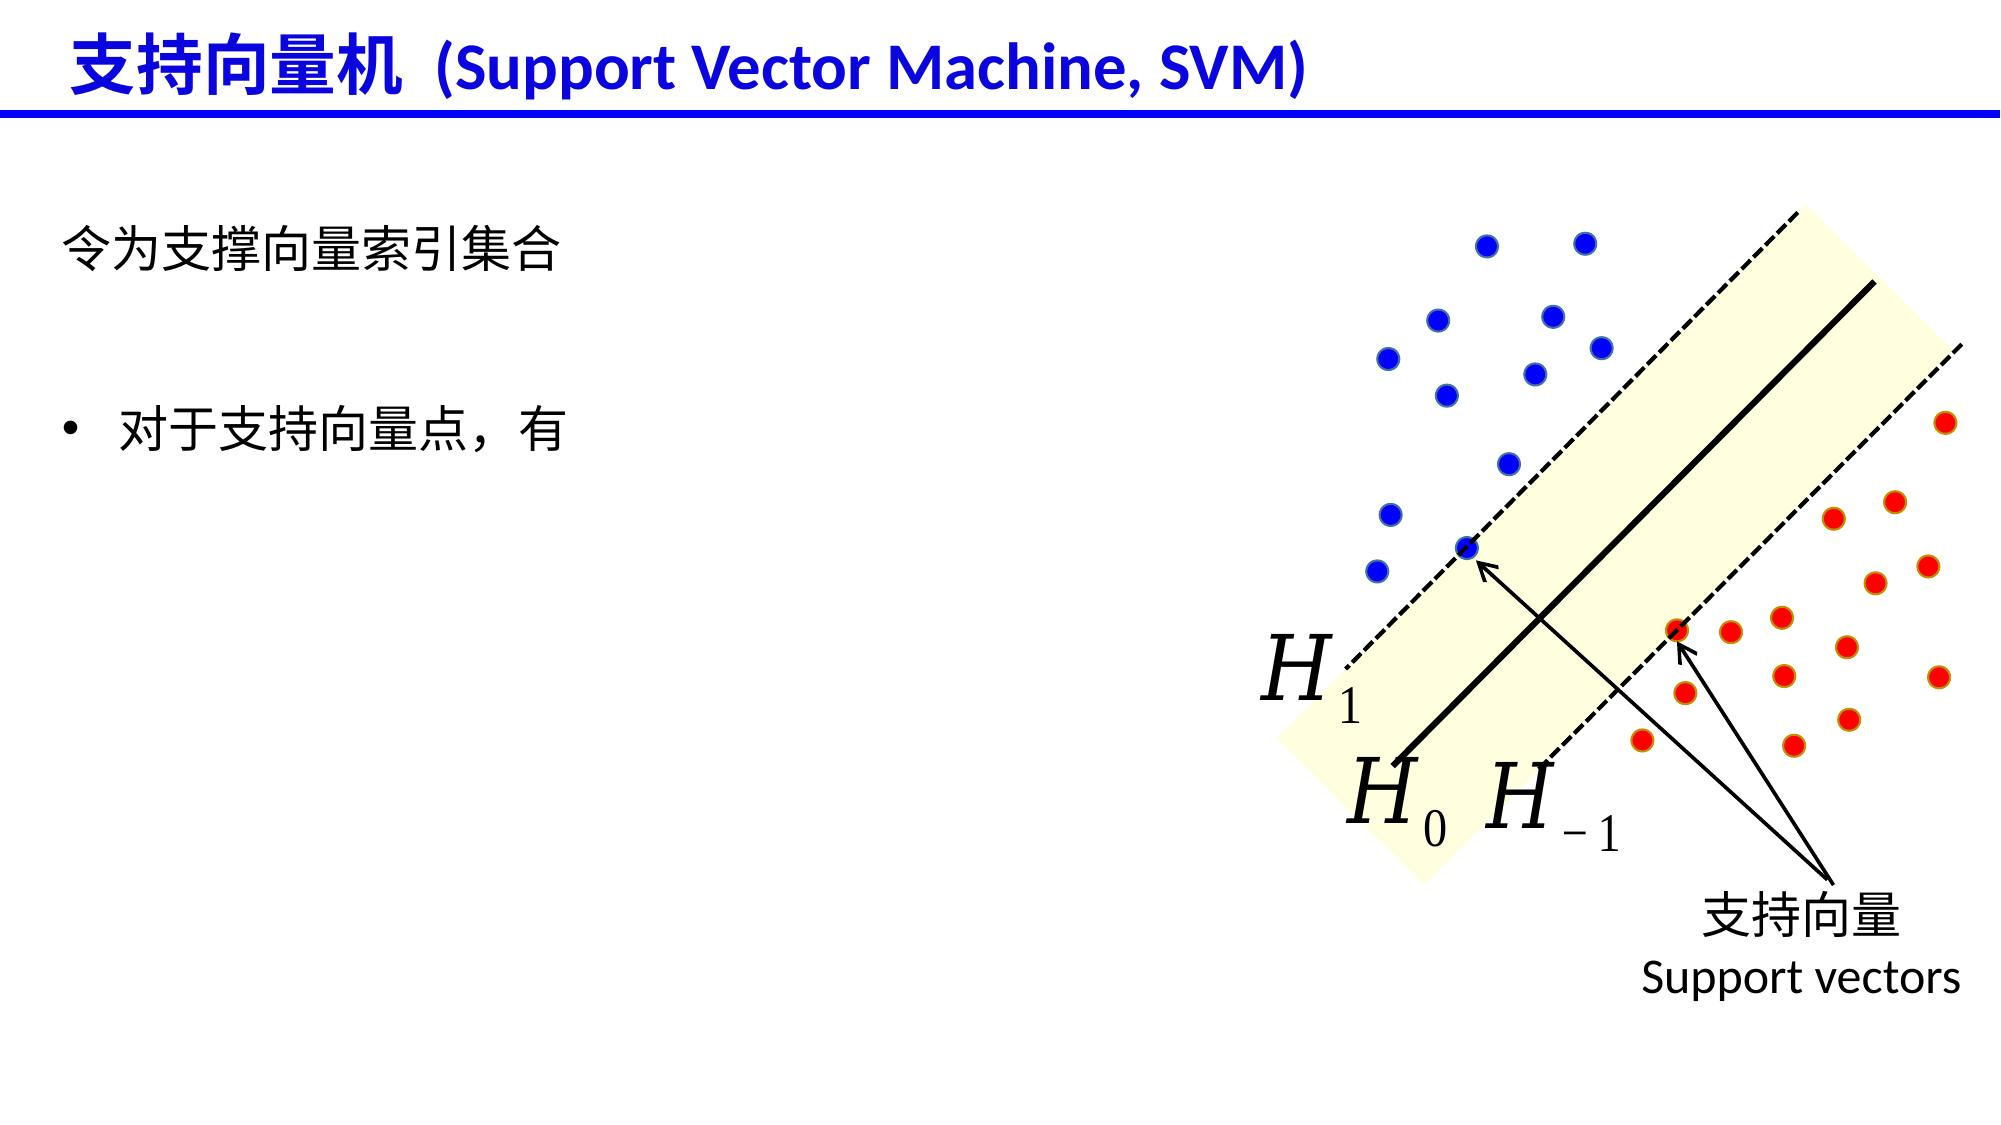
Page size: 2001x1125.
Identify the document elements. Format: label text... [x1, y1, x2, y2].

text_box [1256, 168, 1979, 1013]
title 支持向量机 (Support Vector Machine, SVM) [54, 21, 1780, 114]
